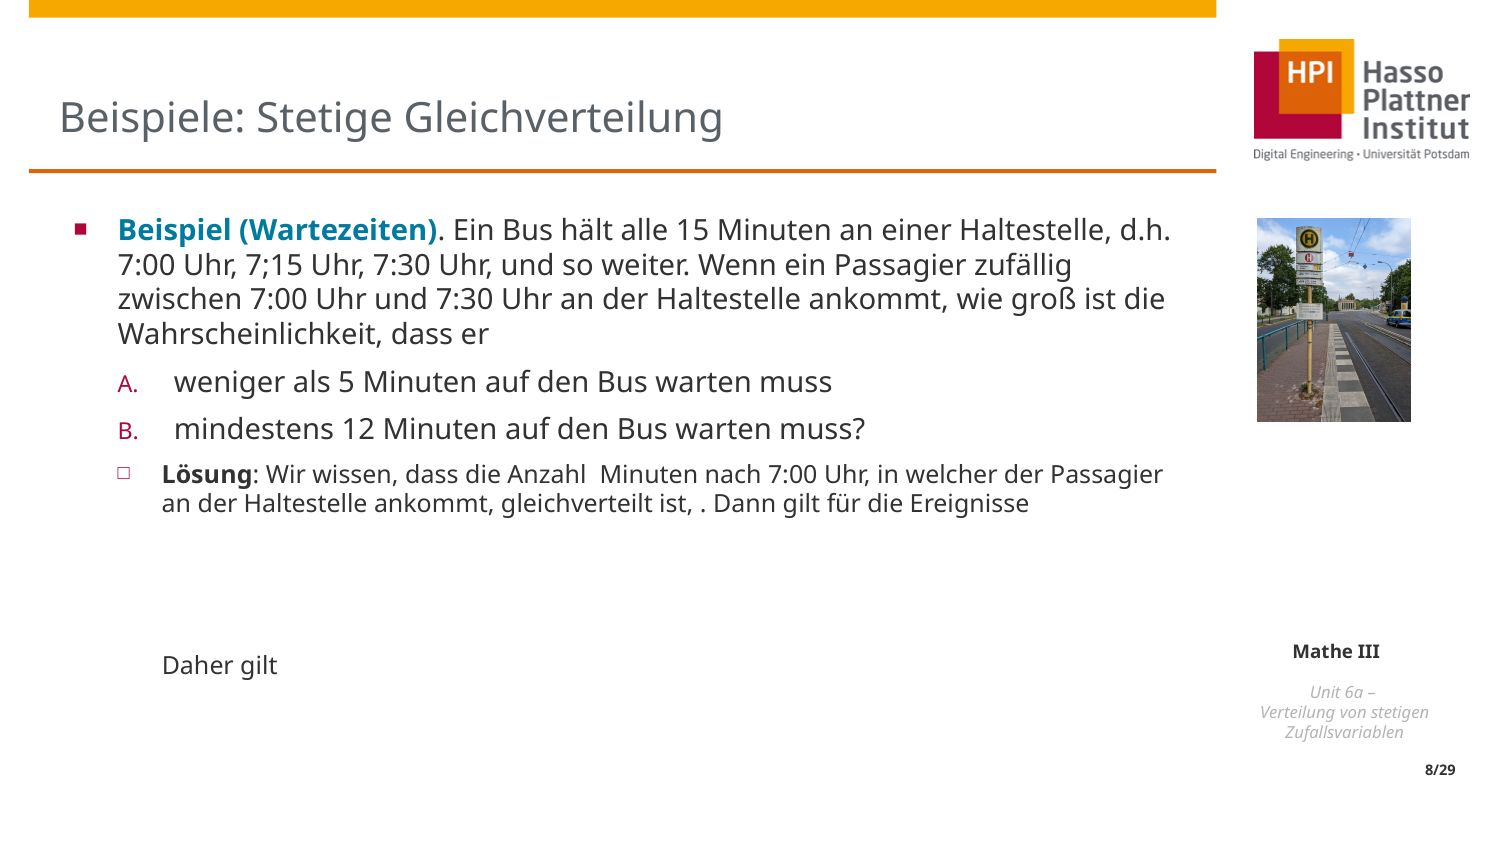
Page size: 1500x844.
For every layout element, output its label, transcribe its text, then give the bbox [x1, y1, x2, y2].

picture [1257, 218, 1411, 423]
picture [1254, 39, 1470, 161]
title Beispiele: Stetige Gleichverteilung [58, 17, 1187, 170]
